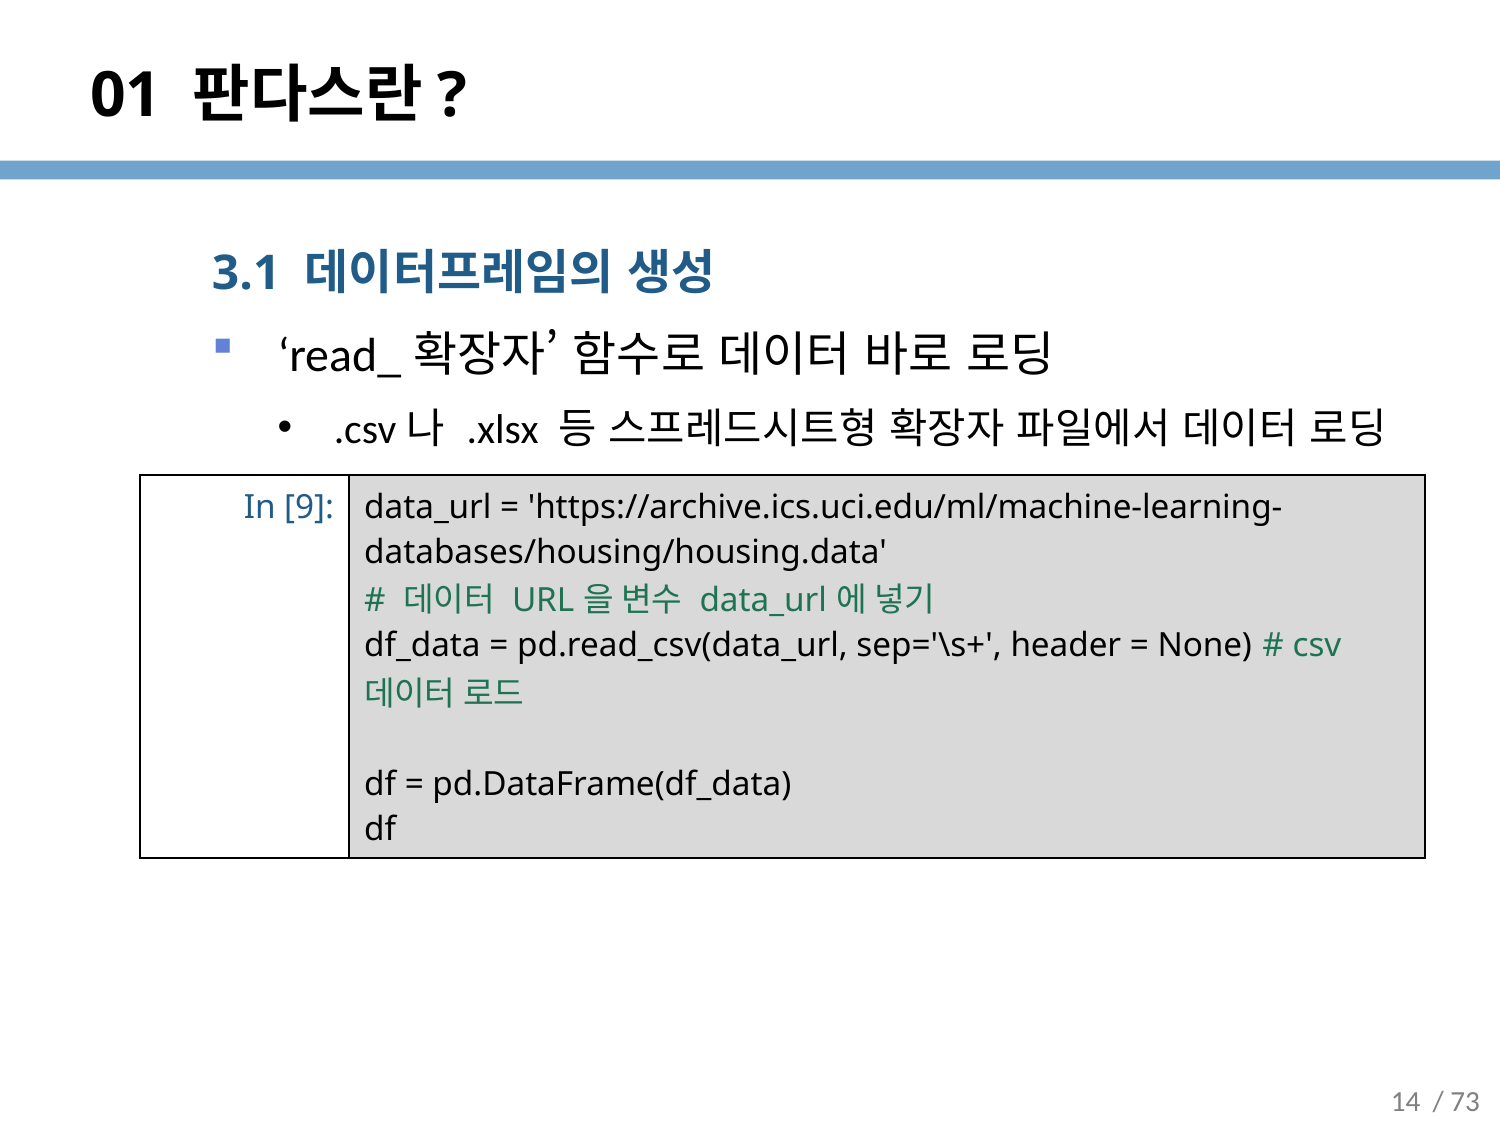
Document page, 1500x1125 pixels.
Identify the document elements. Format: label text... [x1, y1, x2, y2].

text_box 14 [1352, 1070, 1459, 1125]
title 01 판다스란? [75, 45, 1250, 139]
table_header In [9]: [141, 476, 348, 857]
list 3.1 데이터프레임의 생성 ‘read_확장자’ 함수로 데이터 바로 로딩 .csv나 .xlsx 등 스프레드시트형 확장자 파일에서 데이터 로딩 [75, 219, 1425, 1066]
text_box / 73 [1459, 1070, 1500, 1125]
table_header data_url = 'https://archive.ics.uci.edu/ml/machine-learning-databases/housing/housing.data' # 데이터 URL을 변수 data_url에 넣기 df_data = pd.read_csv(data_url, sep='\s+', header = None) # csv 데이터 로드 df = pd.DataFrame(df_data) df [350, 476, 1424, 857]
